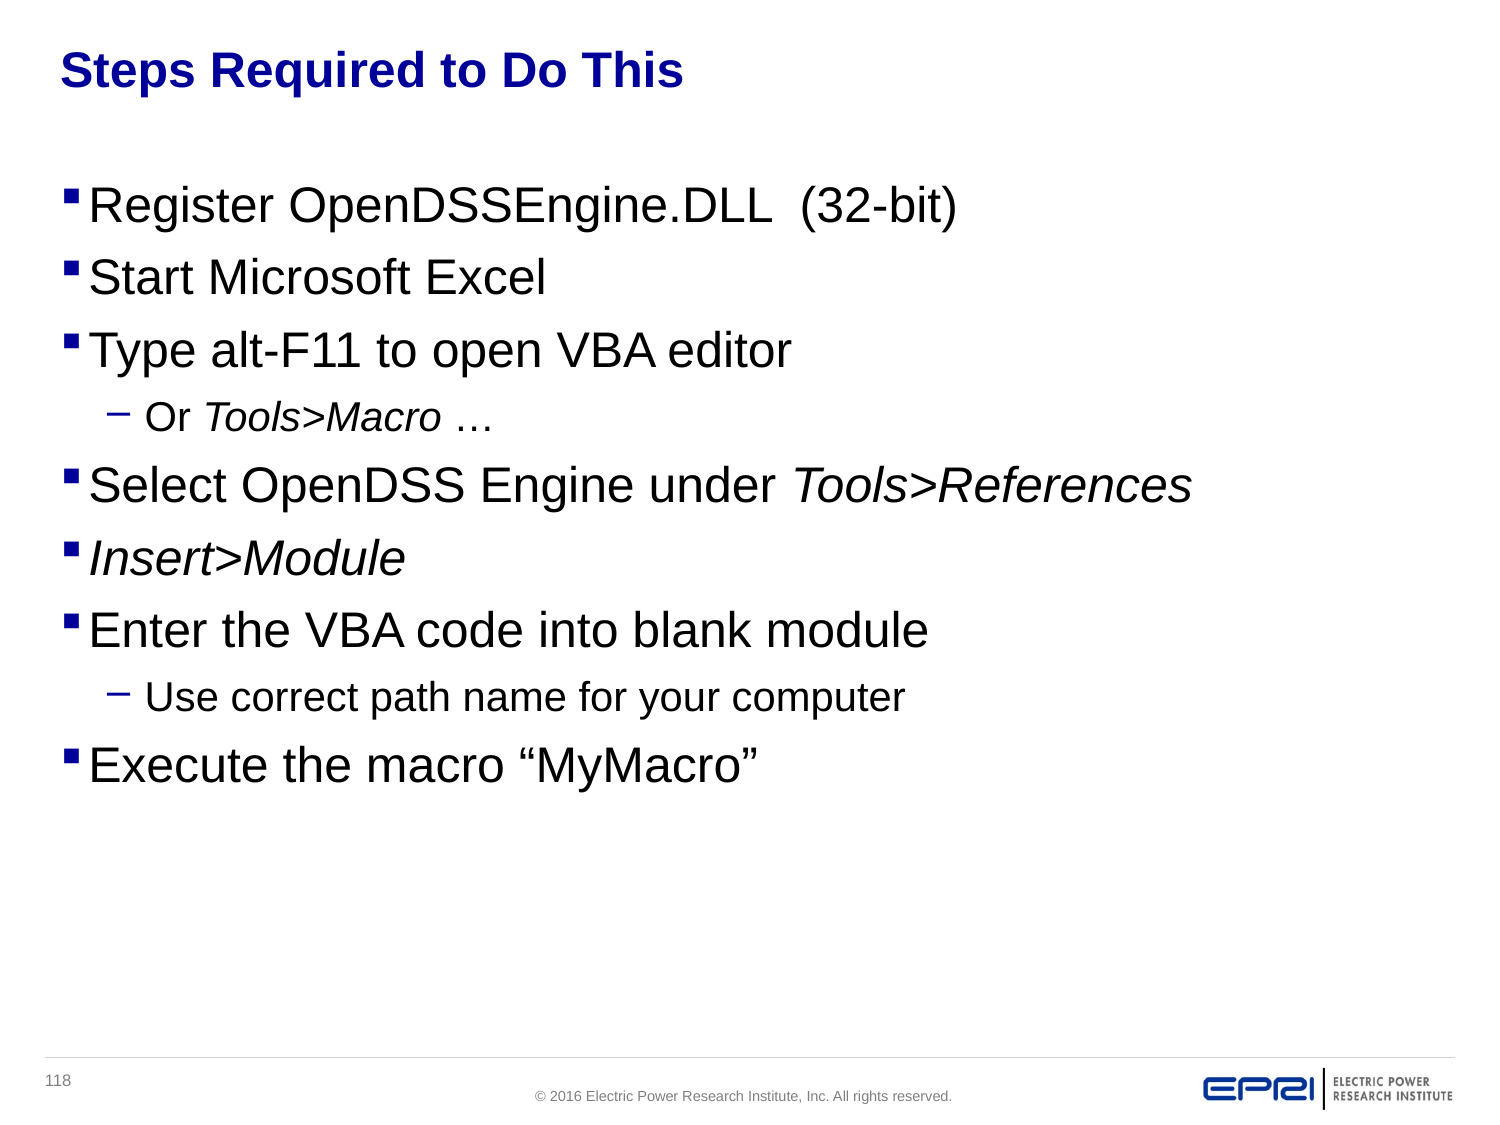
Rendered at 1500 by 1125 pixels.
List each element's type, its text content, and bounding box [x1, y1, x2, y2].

title Steps Required to Do This [44, 29, 1456, 151]
picture [1200, 1064, 1455, 1113]
list Register OpenDSSEngine.DLL (32-bit) Start Microsoft Excel Type alt-F11 to open VBA editor Or Tools>Macro … Select OpenDSS Engine under Tools>References Insert>Module Enter the VBA code into blank module Use correct path name for your computer Execute the macro “MyMacro” [44, 164, 1456, 1051]
